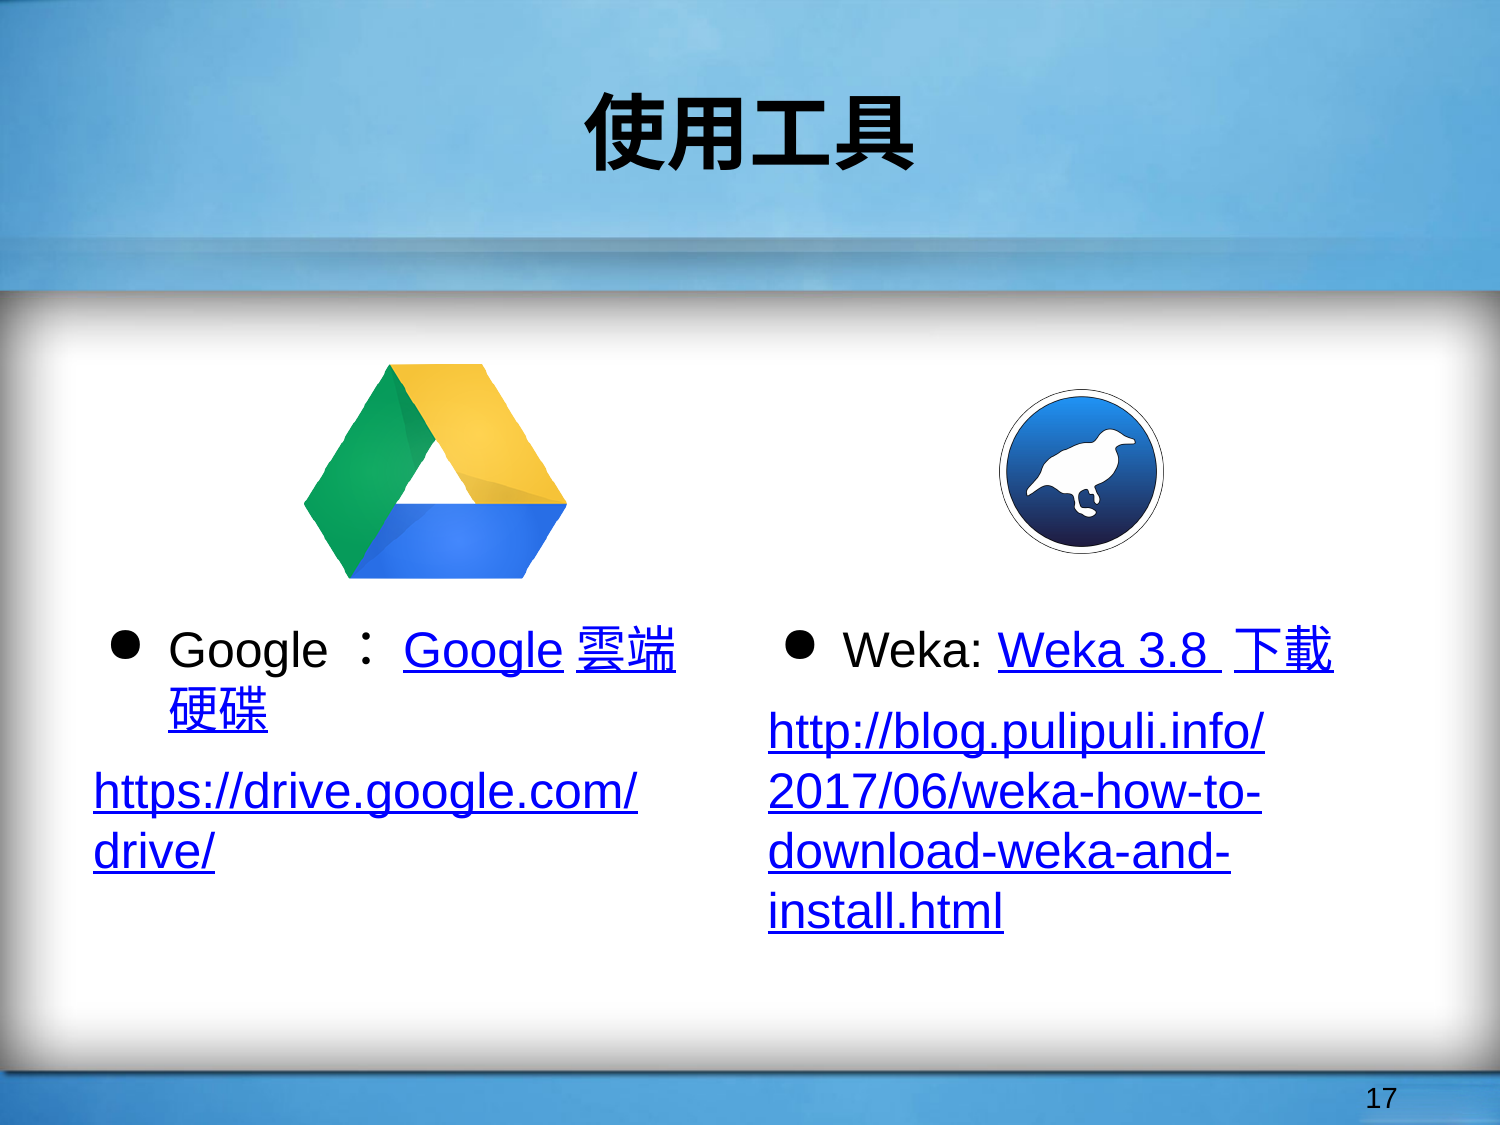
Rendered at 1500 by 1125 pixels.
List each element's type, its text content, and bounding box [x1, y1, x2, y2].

title 使用工具 [78, 27, 1422, 232]
slide_number ‹#› [1350, 1074, 1488, 1118]
text_box Weka: Weka 3.8 下載 http://blog.pulipuli.info/2017/06/weka-how-to-download-weka-and-install.html [752, 602, 1411, 862]
picture [0, 0, 1500, 1125]
text_box Google：Google雲端硬碟 https://drive.google.com/drive/ [78, 602, 737, 862]
